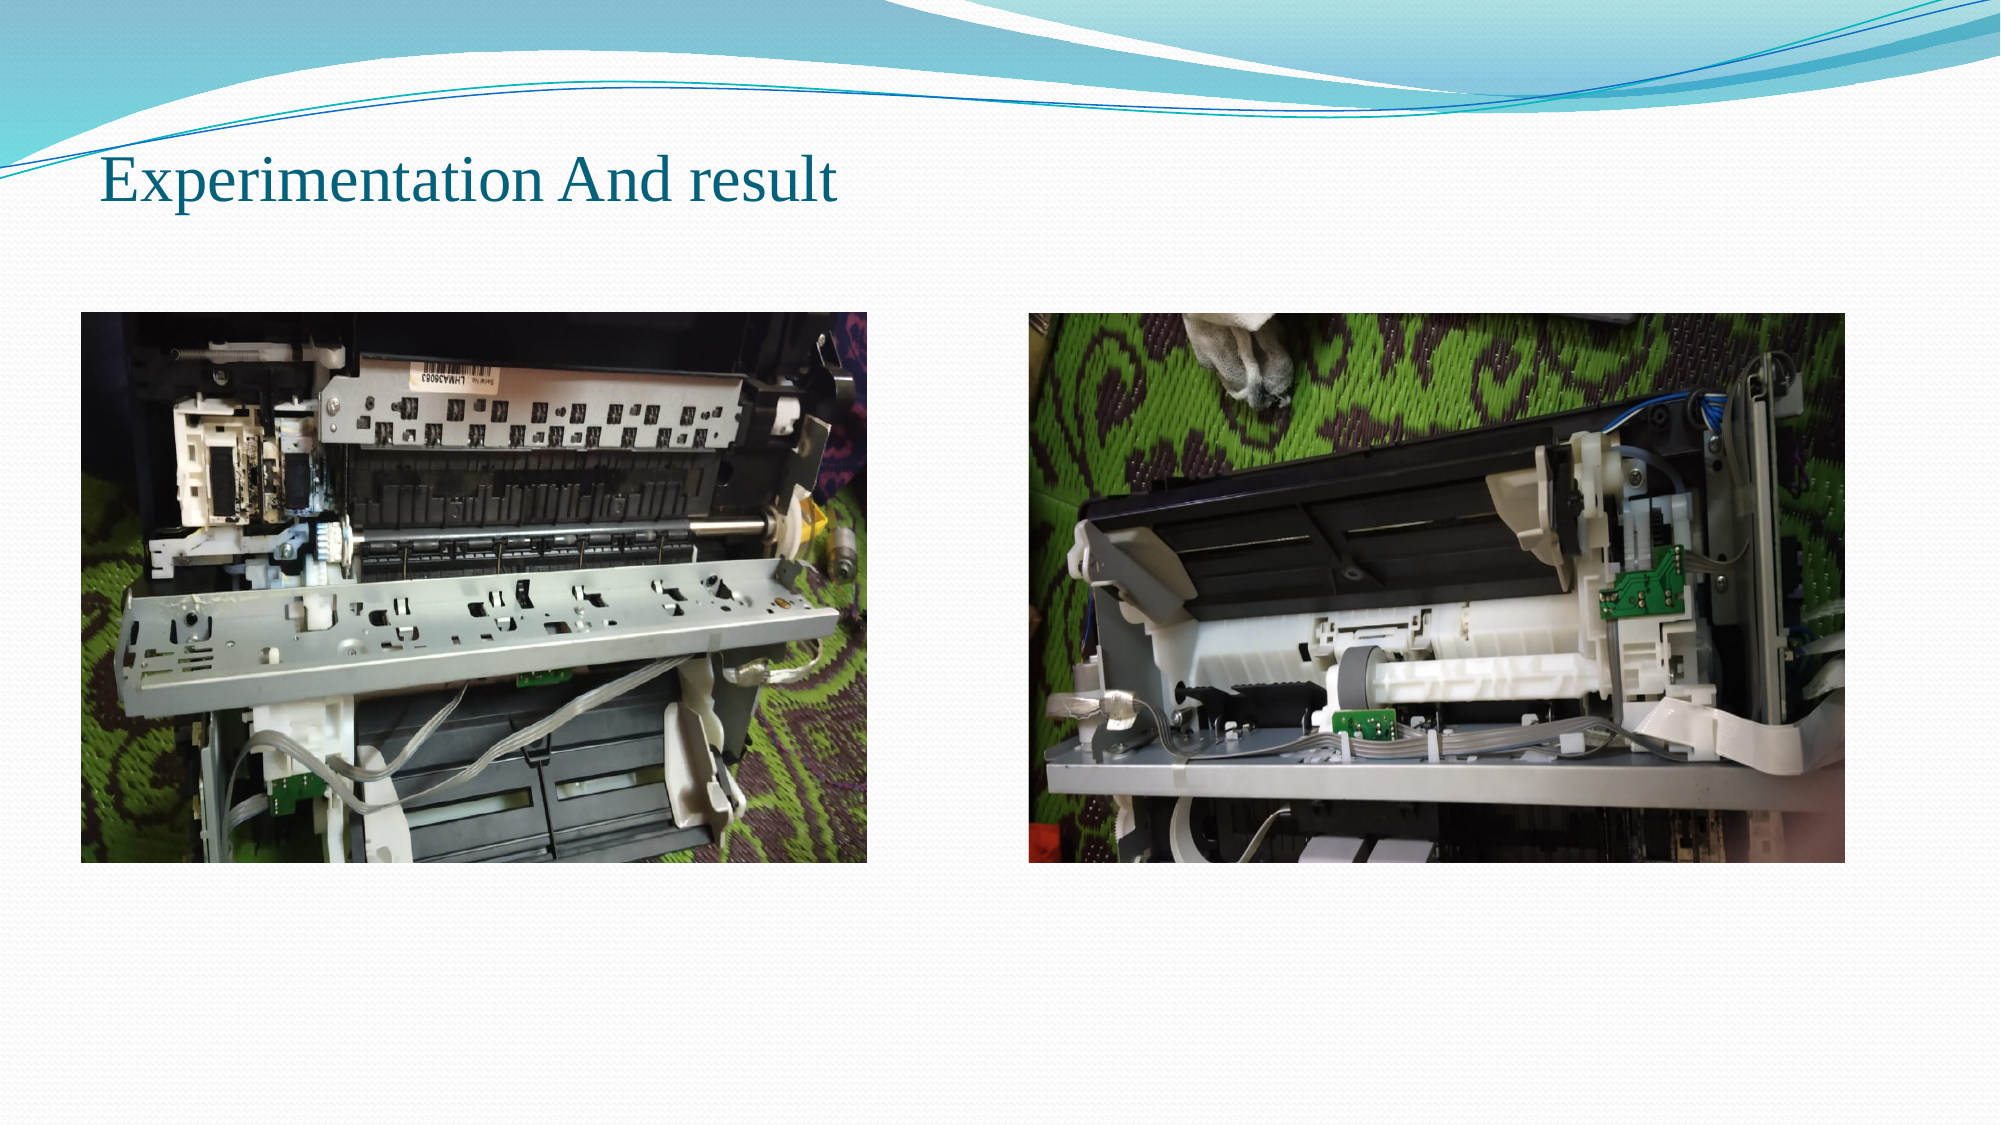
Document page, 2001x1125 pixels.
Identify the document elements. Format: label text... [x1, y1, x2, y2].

picture [1718, 313, 1845, 862]
picture [1161, 179, 1713, 996]
title Experimentation And result [99, 120, 1917, 216]
picture [81, 311, 868, 864]
picture [1030, 313, 1156, 862]
